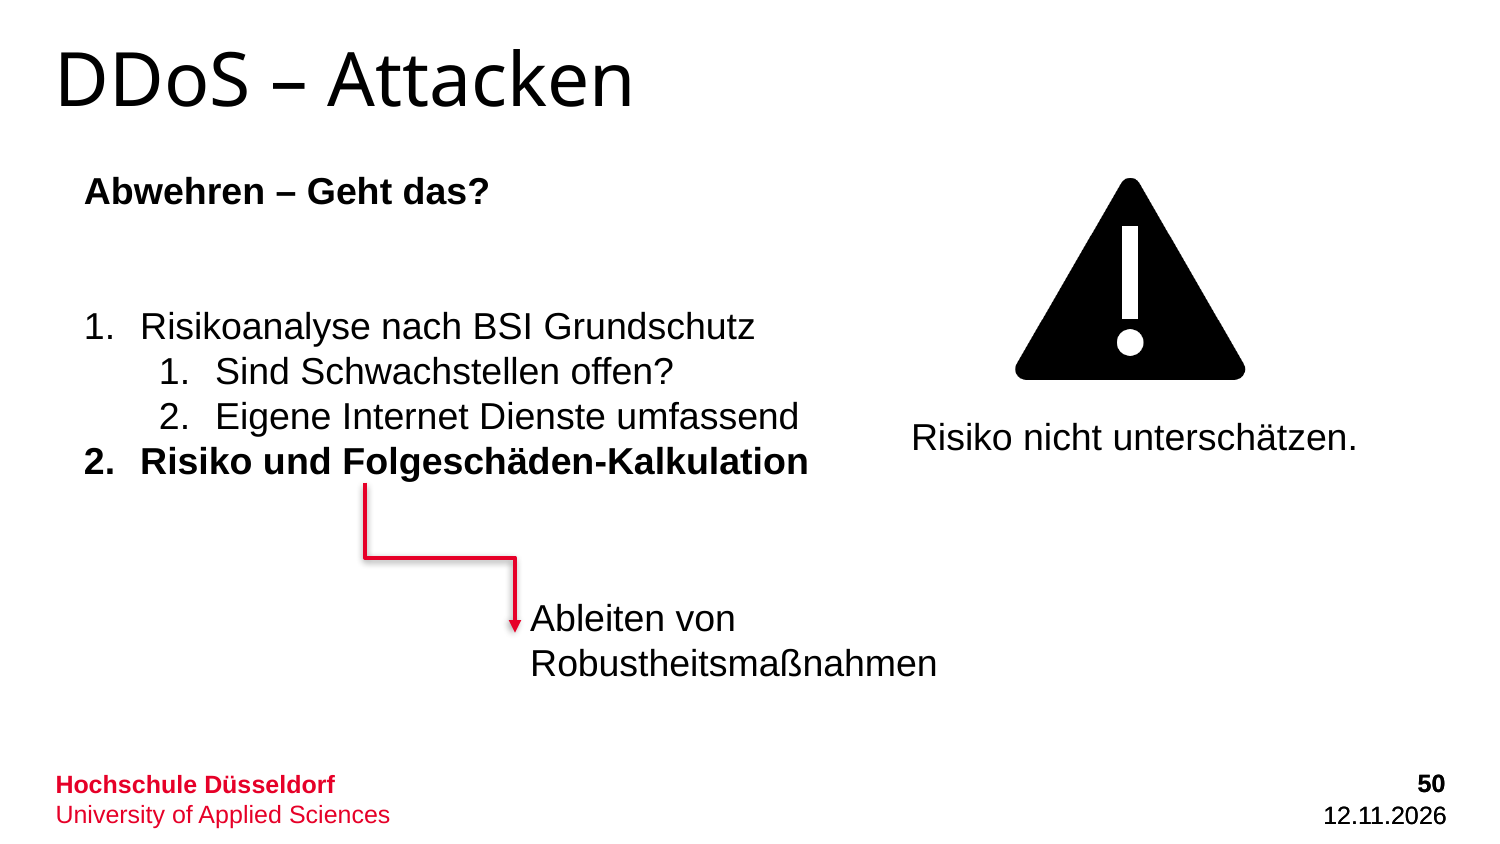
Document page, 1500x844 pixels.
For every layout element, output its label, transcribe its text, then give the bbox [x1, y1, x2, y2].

text_box Risiko nicht unterschätzen. [896, 405, 1425, 466]
picture [1002, 150, 1258, 406]
text_box 50 [1283, 759, 1461, 815]
text_box Abwehren – Geht das? Risikoanalyse nach BSI Grundschutz Sind Schwachstellen offen? Eigene Internet Dienste umfassend Risiko und Folgeschäden-Kalkulation [68, 159, 1402, 535]
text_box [364, 482, 516, 633]
text_box Ableiten von Robustheitsmaßnahmen [515, 586, 1034, 692]
title DDoS – Attacken [39, 24, 1461, 160]
text_box 01.12.2022 [1305, 785, 1463, 844]
